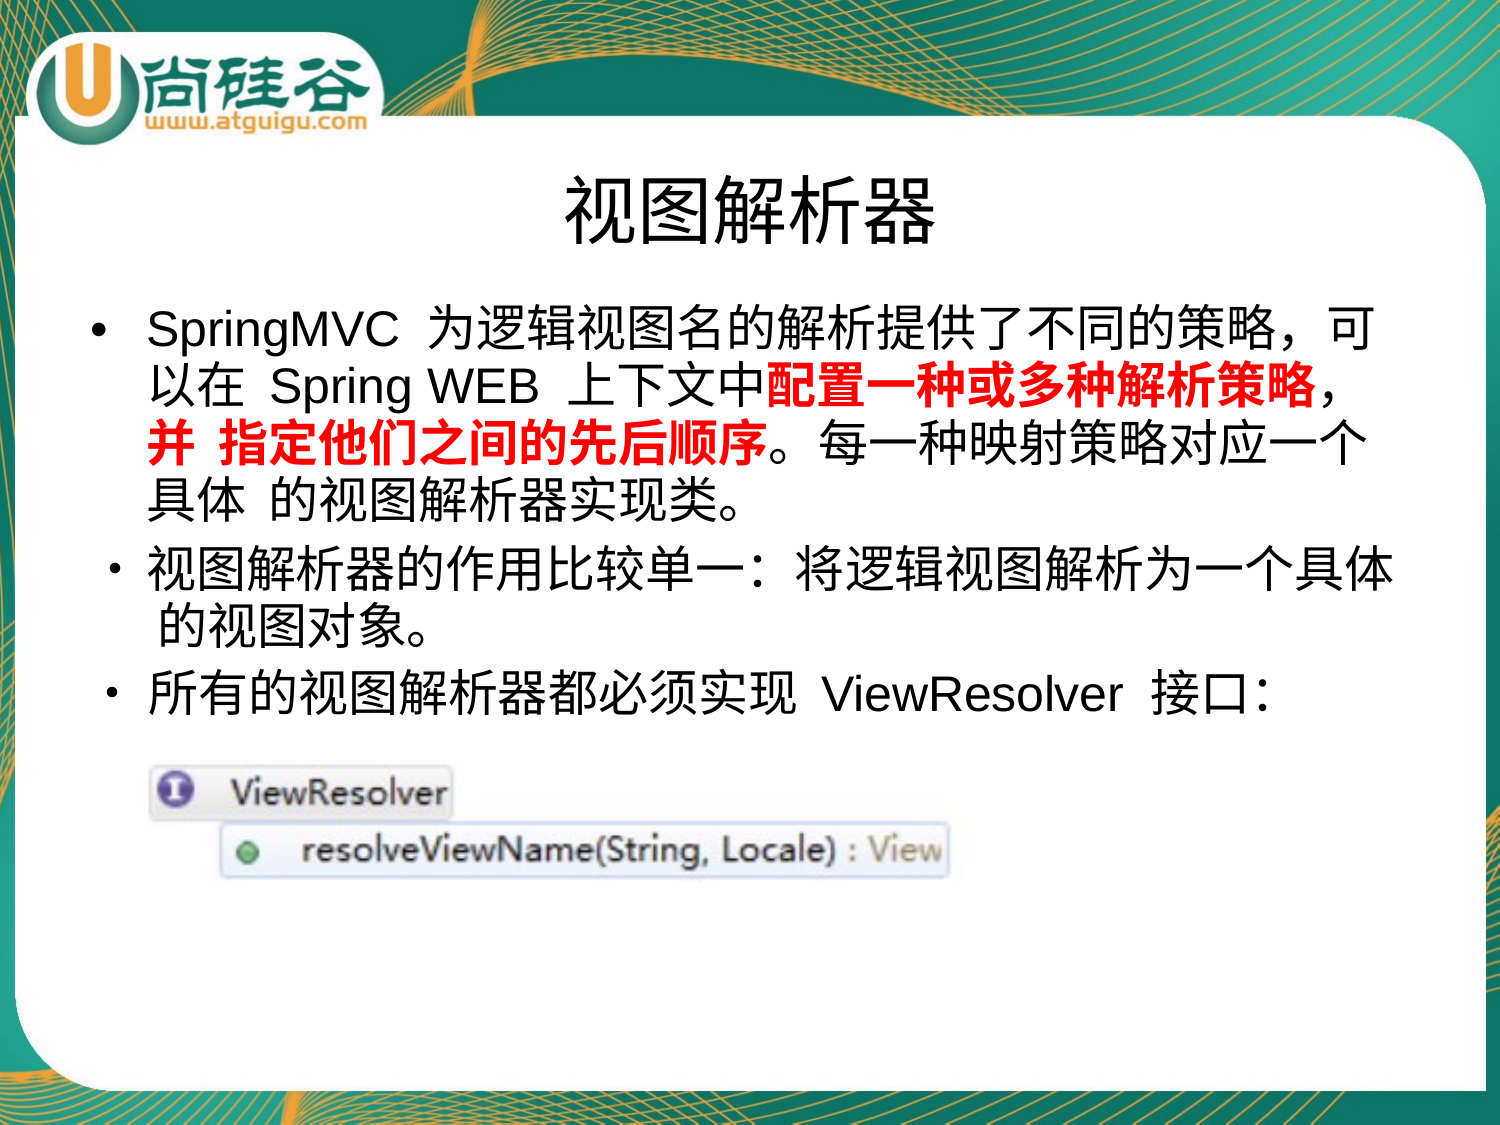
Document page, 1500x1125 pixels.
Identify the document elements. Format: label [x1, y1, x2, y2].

picture [0, 0, 1500, 1125]
text_box [87, 299, 1399, 722]
text_box [147, 763, 973, 883]
title [225, 134, 1275, 299]
